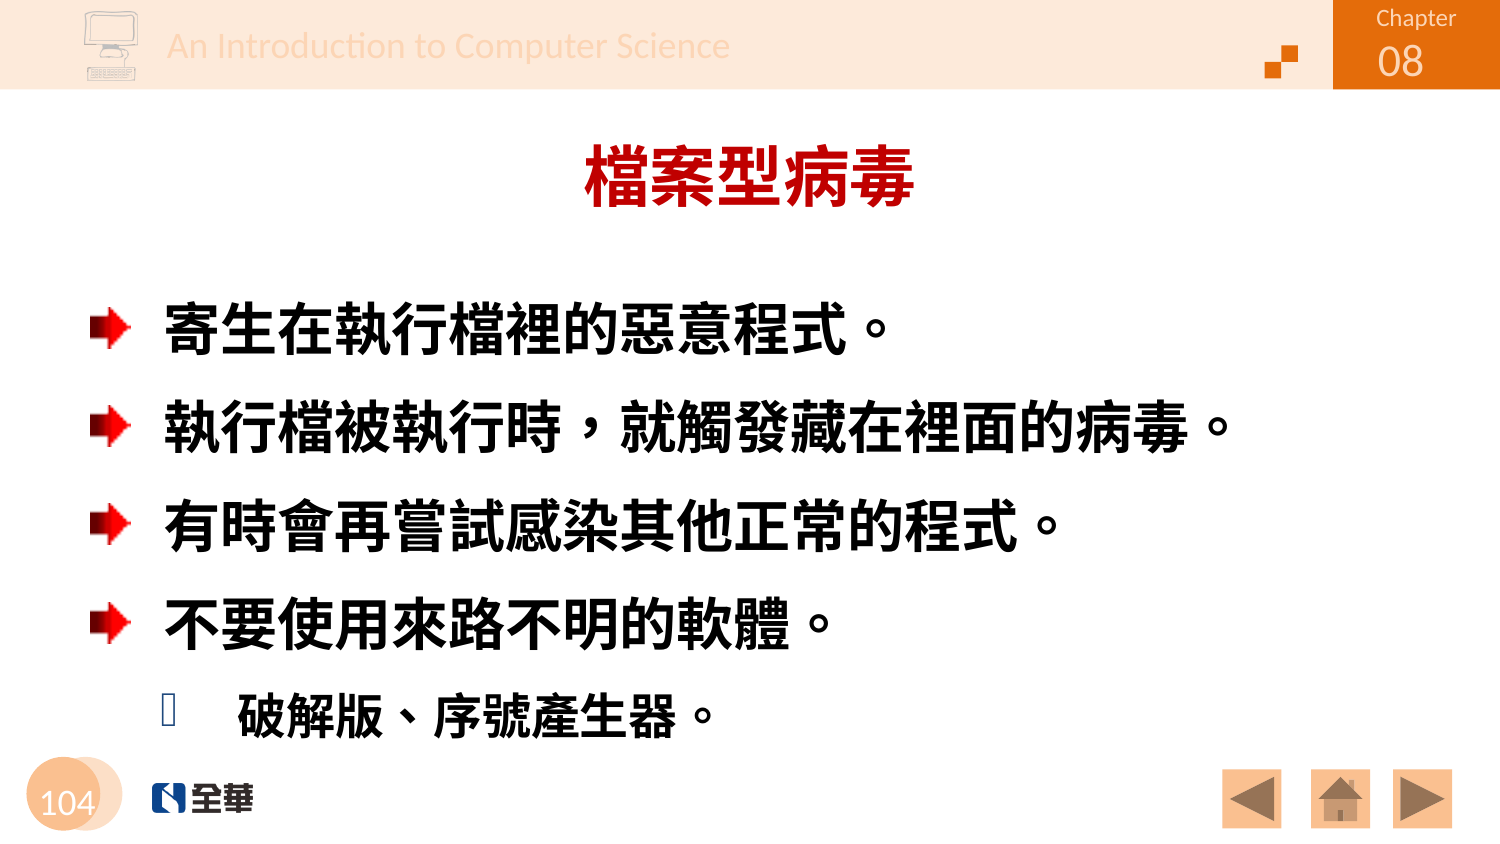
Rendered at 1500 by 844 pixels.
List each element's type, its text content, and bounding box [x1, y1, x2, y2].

title 檔案型病毒 [75, 104, 1425, 245]
picture [90, 307, 131, 349]
picture [152, 783, 253, 813]
picture [90, 405, 131, 447]
picture [84, 11, 138, 81]
picture [90, 602, 131, 644]
list 寄生在執行檔裡的惡意程式。 執行檔被執行時，就觸發藏在裡面的病毒。 有時會再嘗試感染其他正常的程式。 不要使用來路不明的軟體。 破解版、序號產生器。 [75, 272, 1425, 754]
picture [90, 503, 131, 545]
